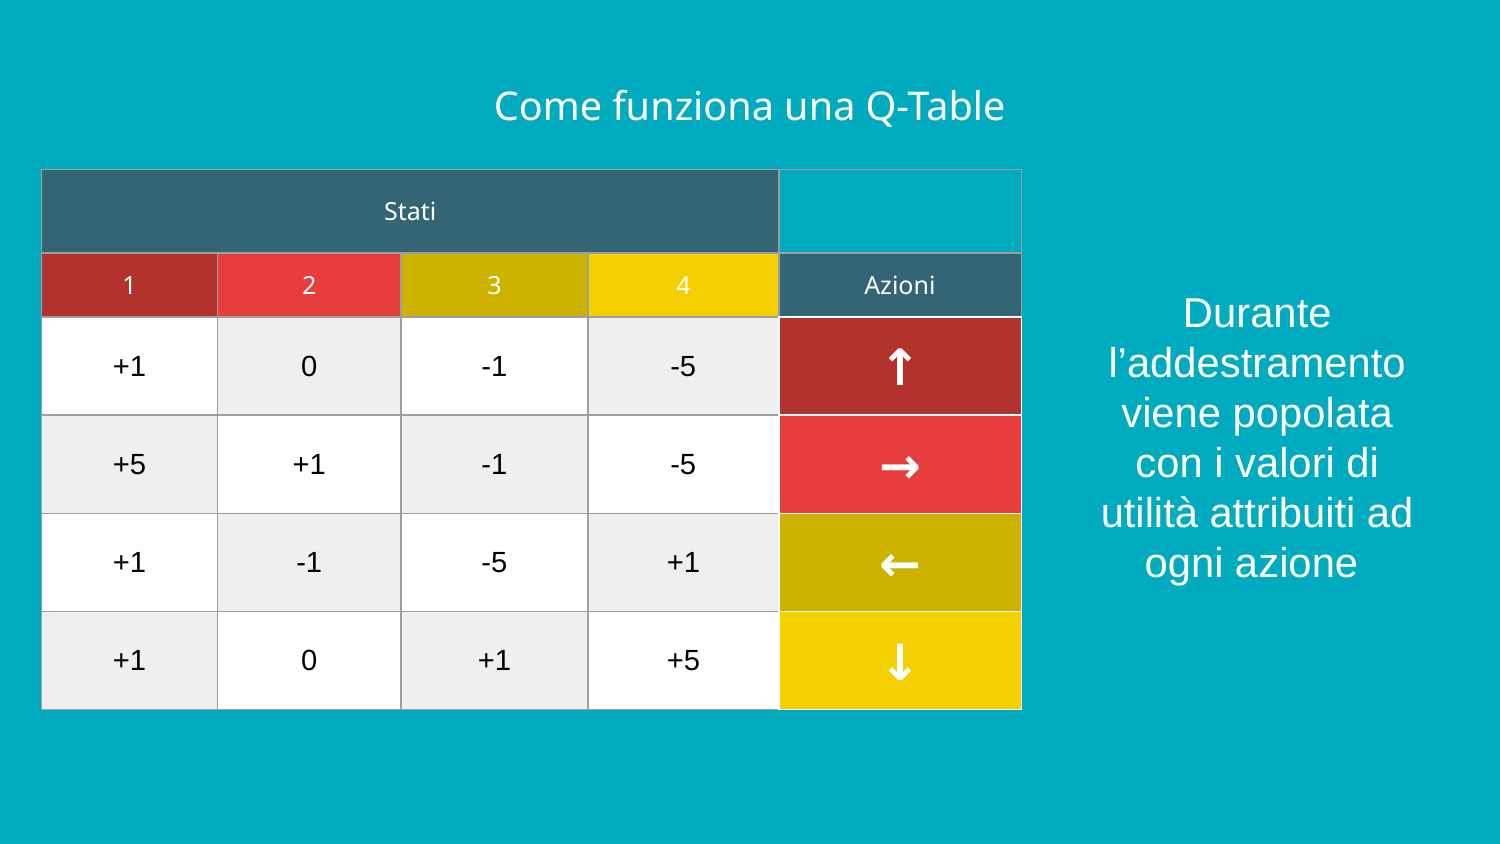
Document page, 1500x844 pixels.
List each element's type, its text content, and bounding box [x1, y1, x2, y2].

table_cell 0 [218, 318, 400, 414]
table_cell -5 [589, 416, 778, 513]
table_cell -1 [218, 514, 400, 611]
table_cell 0 [218, 612, 400, 709]
table_cell +1 [402, 612, 587, 709]
table_cell ↓ [780, 612, 1021, 709]
table_cell +1 [42, 318, 217, 414]
table_header Stati [42, 170, 778, 252]
table_cell 4 [589, 254, 778, 316]
table_cell +1 [589, 514, 778, 611]
table_cell +5 [42, 416, 217, 513]
table_cell Azioni [780, 254, 1021, 316]
table_cell ↑ [780, 318, 1021, 414]
table_cell +5 [589, 612, 778, 709]
text_box Durante l’addestramento viene popolata con i valori di utilità attribuiti ad ogni azione [1082, 277, 1433, 593]
table_cell +1 [42, 612, 217, 709]
table_cell 3 [402, 254, 587, 316]
title Come funziona una Q-Table [116, 66, 1383, 161]
table_cell → [780, 416, 1021, 513]
table_cell -1 [402, 318, 587, 414]
table_cell -5 [402, 514, 587, 611]
table_cell +1 [42, 514, 217, 611]
table_cell 1 [42, 254, 217, 316]
table_header [780, 170, 1021, 252]
table_cell 2 [218, 254, 400, 316]
table_cell -5 [589, 318, 778, 414]
table_cell -1 [402, 416, 587, 513]
table_cell +1 [218, 416, 400, 513]
table_cell ← [780, 514, 1021, 611]
